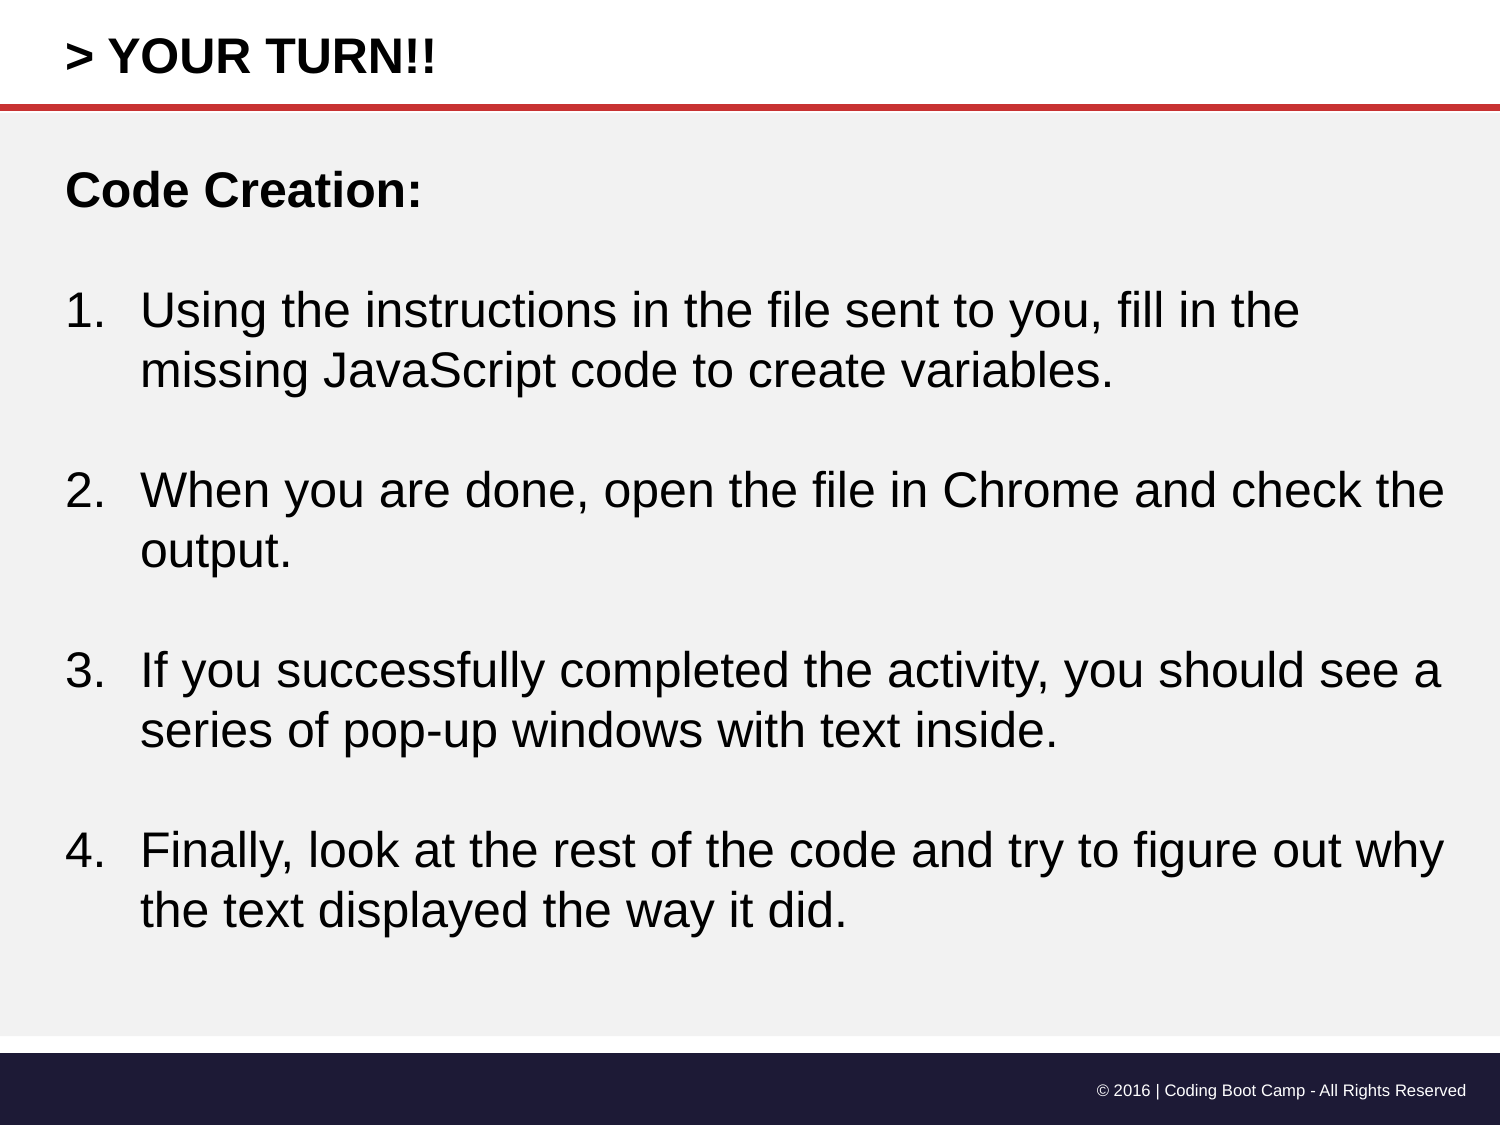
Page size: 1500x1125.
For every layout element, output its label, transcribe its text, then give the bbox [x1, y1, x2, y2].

text_box Code Creation: Using the instructions in the file sent to you, fill in the missing JavaScript code to create variables. When you are done, open the file in Chrome and check the output. If you successfully completed the activity, you should see a series of pop-up windows with text inside. Finally, look at the rest of the code and try to figure out why the text displayed the way it did. [49, 149, 1475, 953]
text_box > YOUR TURN!! [50, 16, 913, 92]
text_box [0, 113, 1500, 1037]
